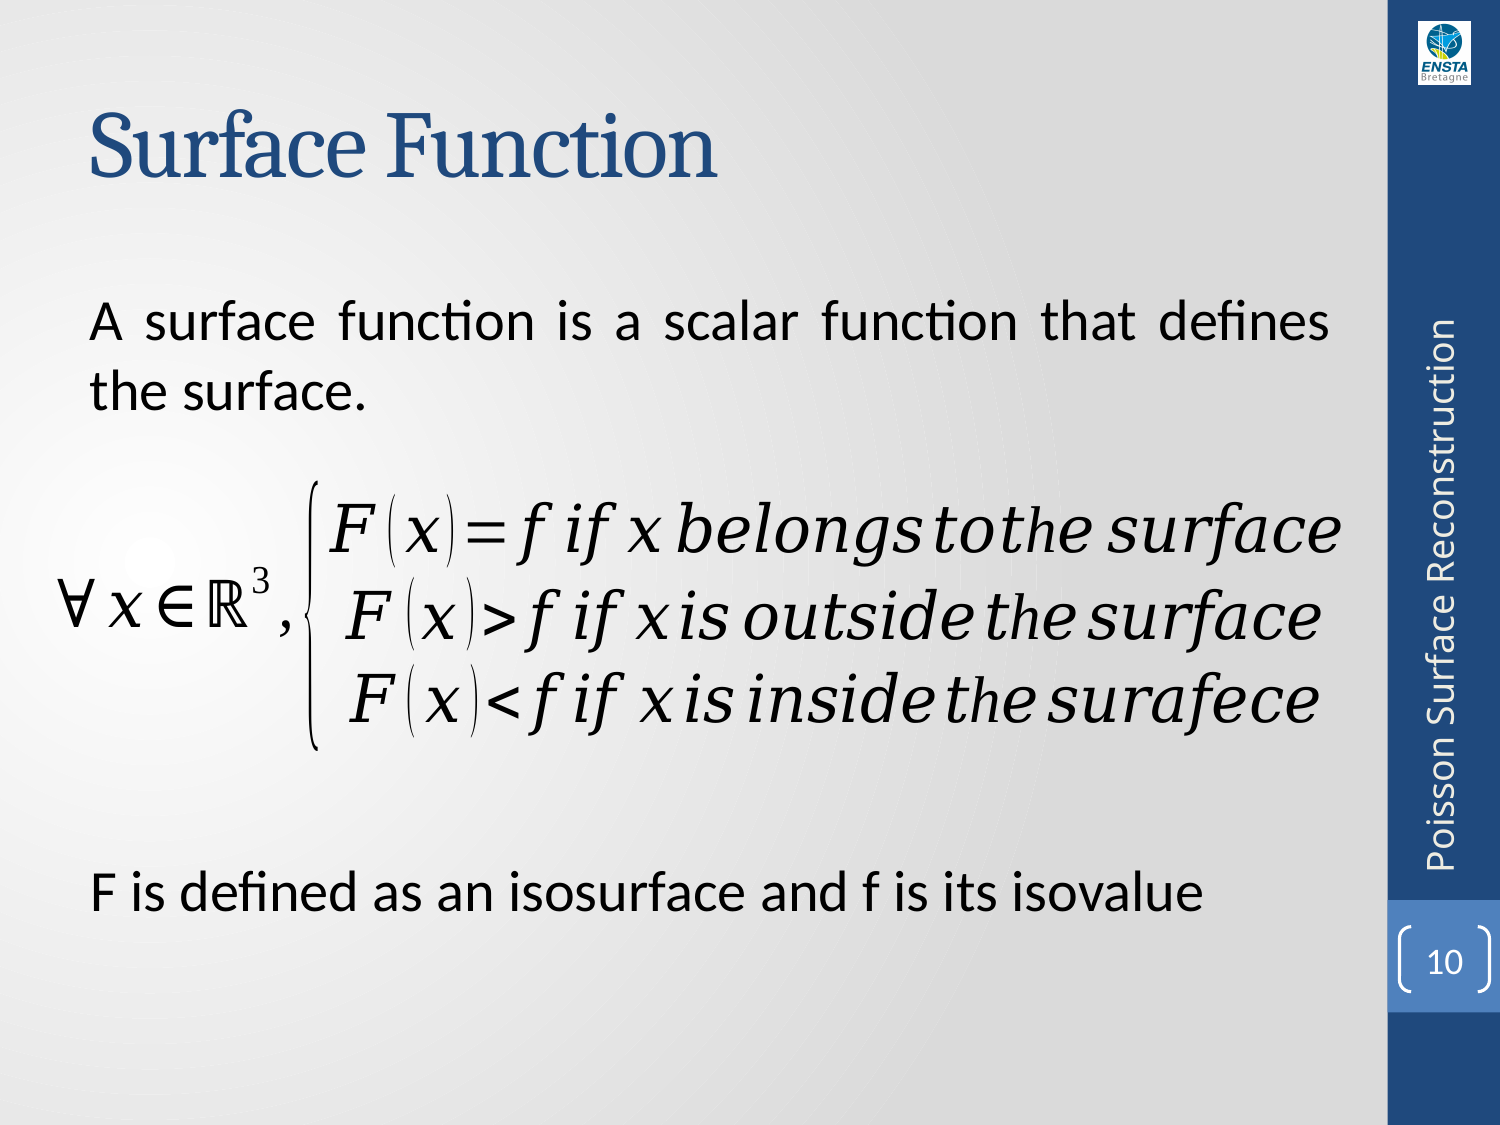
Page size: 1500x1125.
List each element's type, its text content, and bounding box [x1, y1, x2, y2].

footer Poisson Surface Reconstruction [1408, 127, 1469, 889]
slide_number 10 [1397, 925, 1492, 994]
text_box F is defined as an isosurface and f is its isovalue [75, 845, 1347, 931]
text_box A surface function is a scalar function that defines the surface. [74, 274, 1347, 430]
title Surface Function [75, 45, 1325, 233]
picture [1417, 20, 1472, 86]
